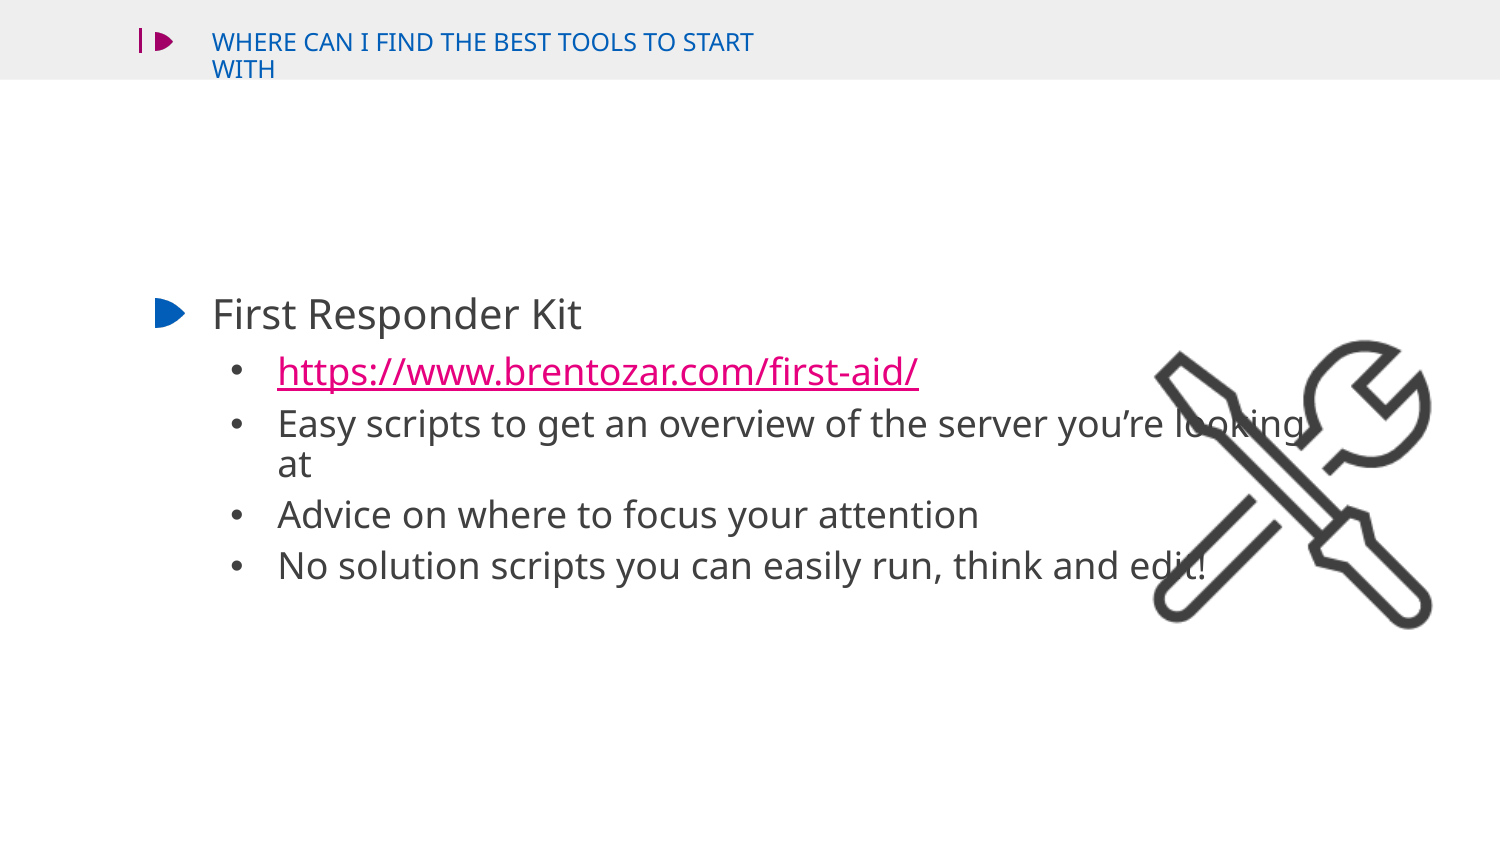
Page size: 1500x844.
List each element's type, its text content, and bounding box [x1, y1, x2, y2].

picture [1139, 331, 1447, 639]
picture [155, 32, 173, 51]
list First Responder Kit https://www.brentozar.com/first-aid/ Easy scripts to get an overview of the server you’re looking at Advice on where to focus your attention No solution scripts you can easily run, think and edit! [140, 286, 1360, 784]
list Where can I find the best tools to start with [140, 22, 834, 58]
picture [155, 298, 185, 328]
